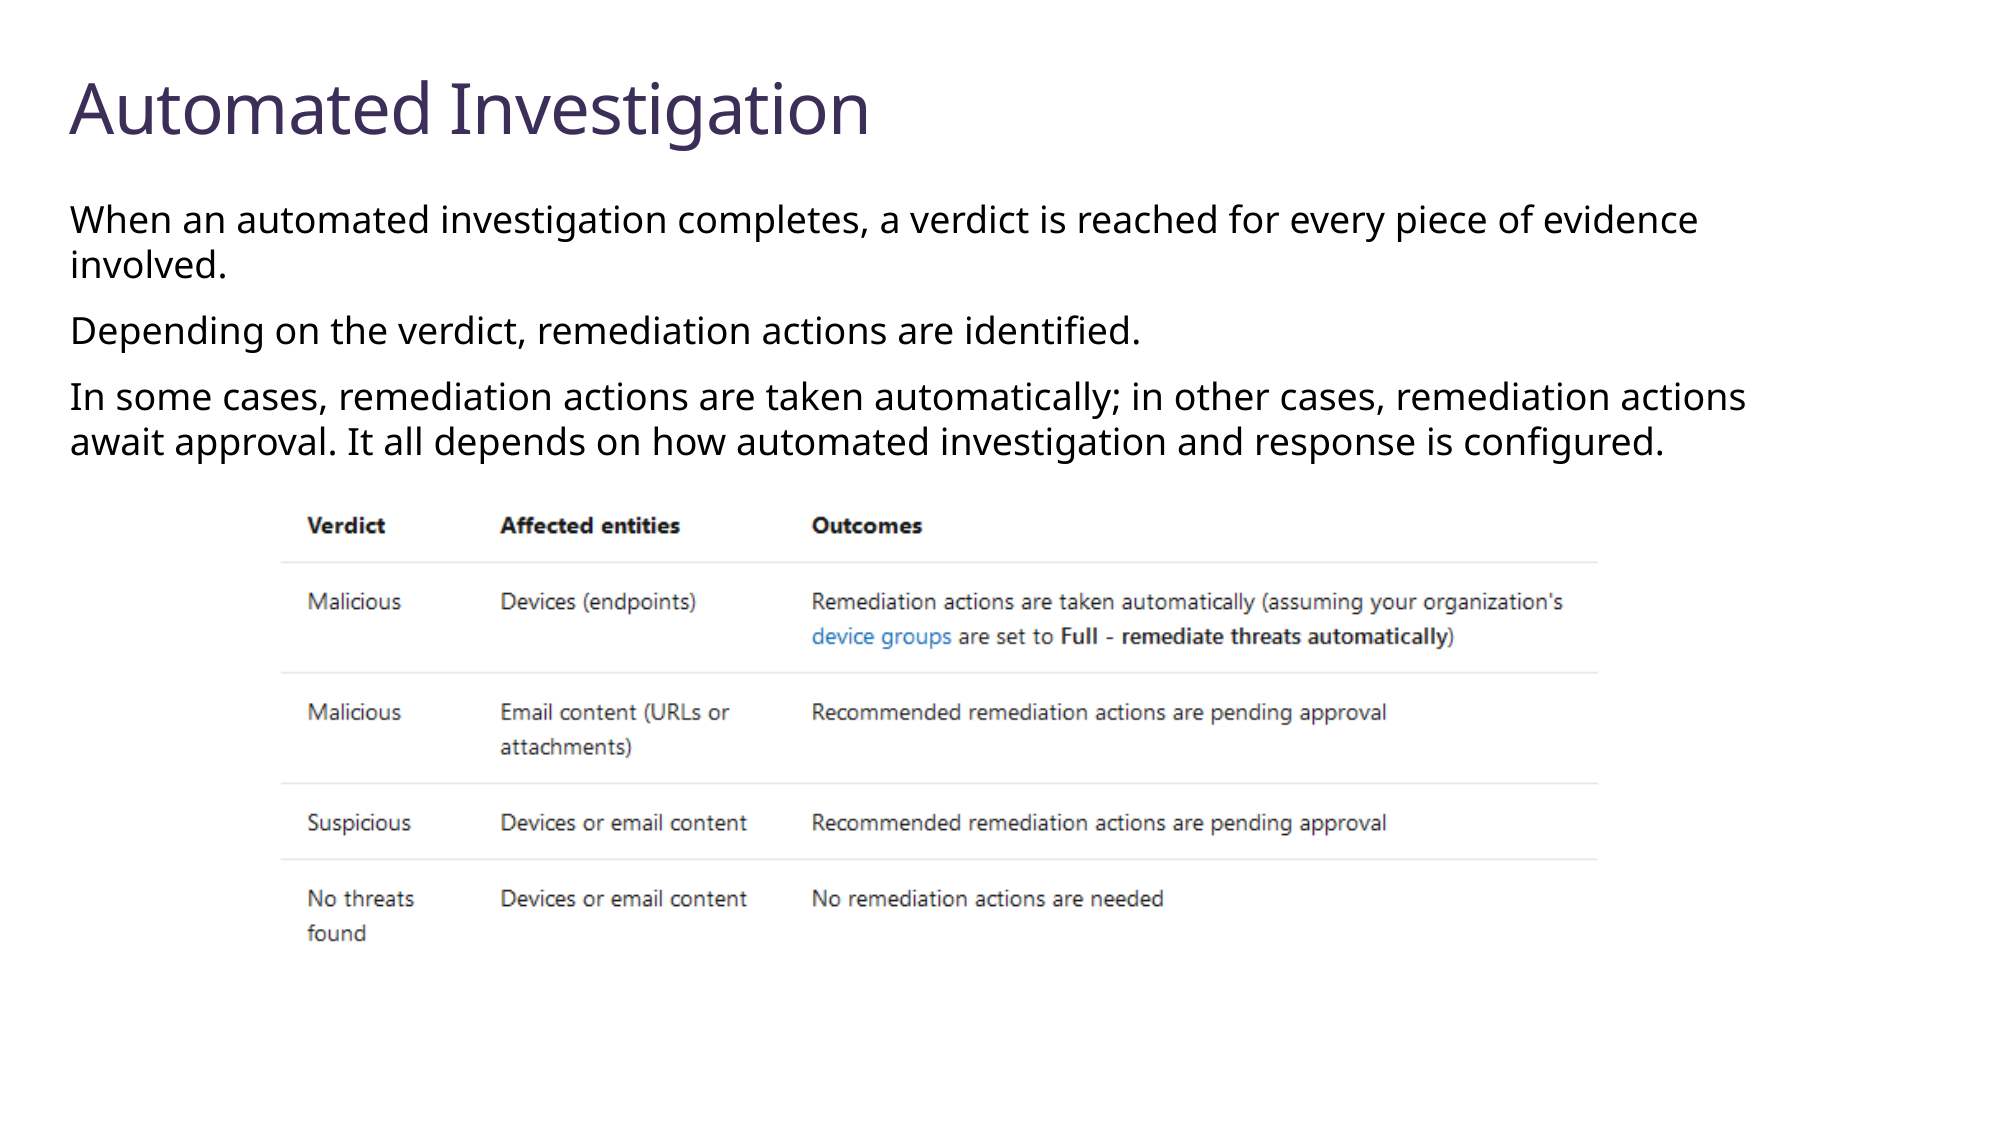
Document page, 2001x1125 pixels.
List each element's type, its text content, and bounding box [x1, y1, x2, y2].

picture [278, 503, 1598, 971]
title Automated Investigation [69, 36, 1345, 161]
list When an automated investigation completes, a verdict is reached for every piece of evidence involved. Depending on the verdict, remediation actions are identified. In some cases, remediation actions are taken automatically; in other cases, remediation actions await approval. It all depends on how automated investigation and response is configured. [69, 196, 1829, 279]
